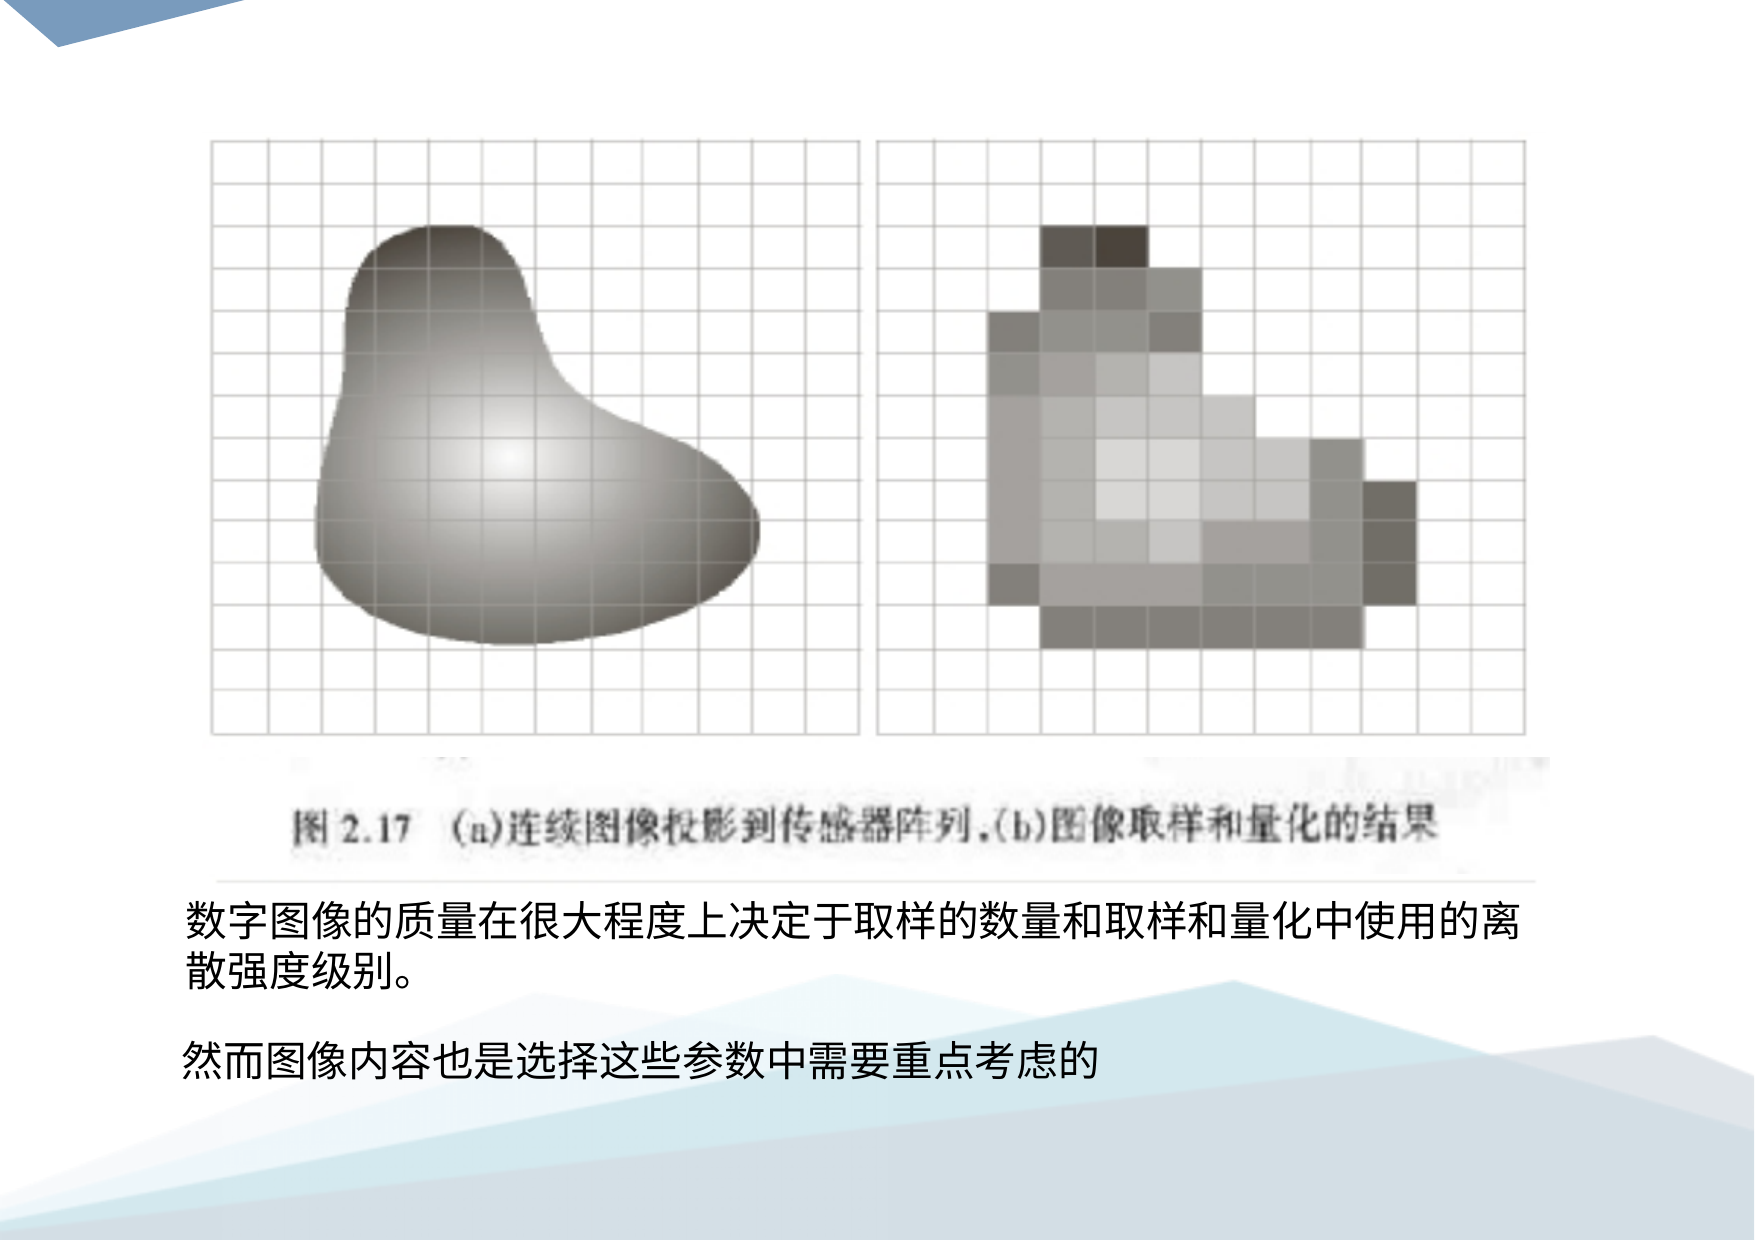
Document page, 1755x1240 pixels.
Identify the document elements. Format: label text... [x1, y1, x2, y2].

text_box 数字图像的质量在很大程度上决定于取样的数量和取样和量化中使用的离散强度级别。 [185, 894, 1546, 974]
picture [181, 131, 1550, 891]
picture [0, 974, 1755, 1240]
text_box [3, 0, 245, 48]
